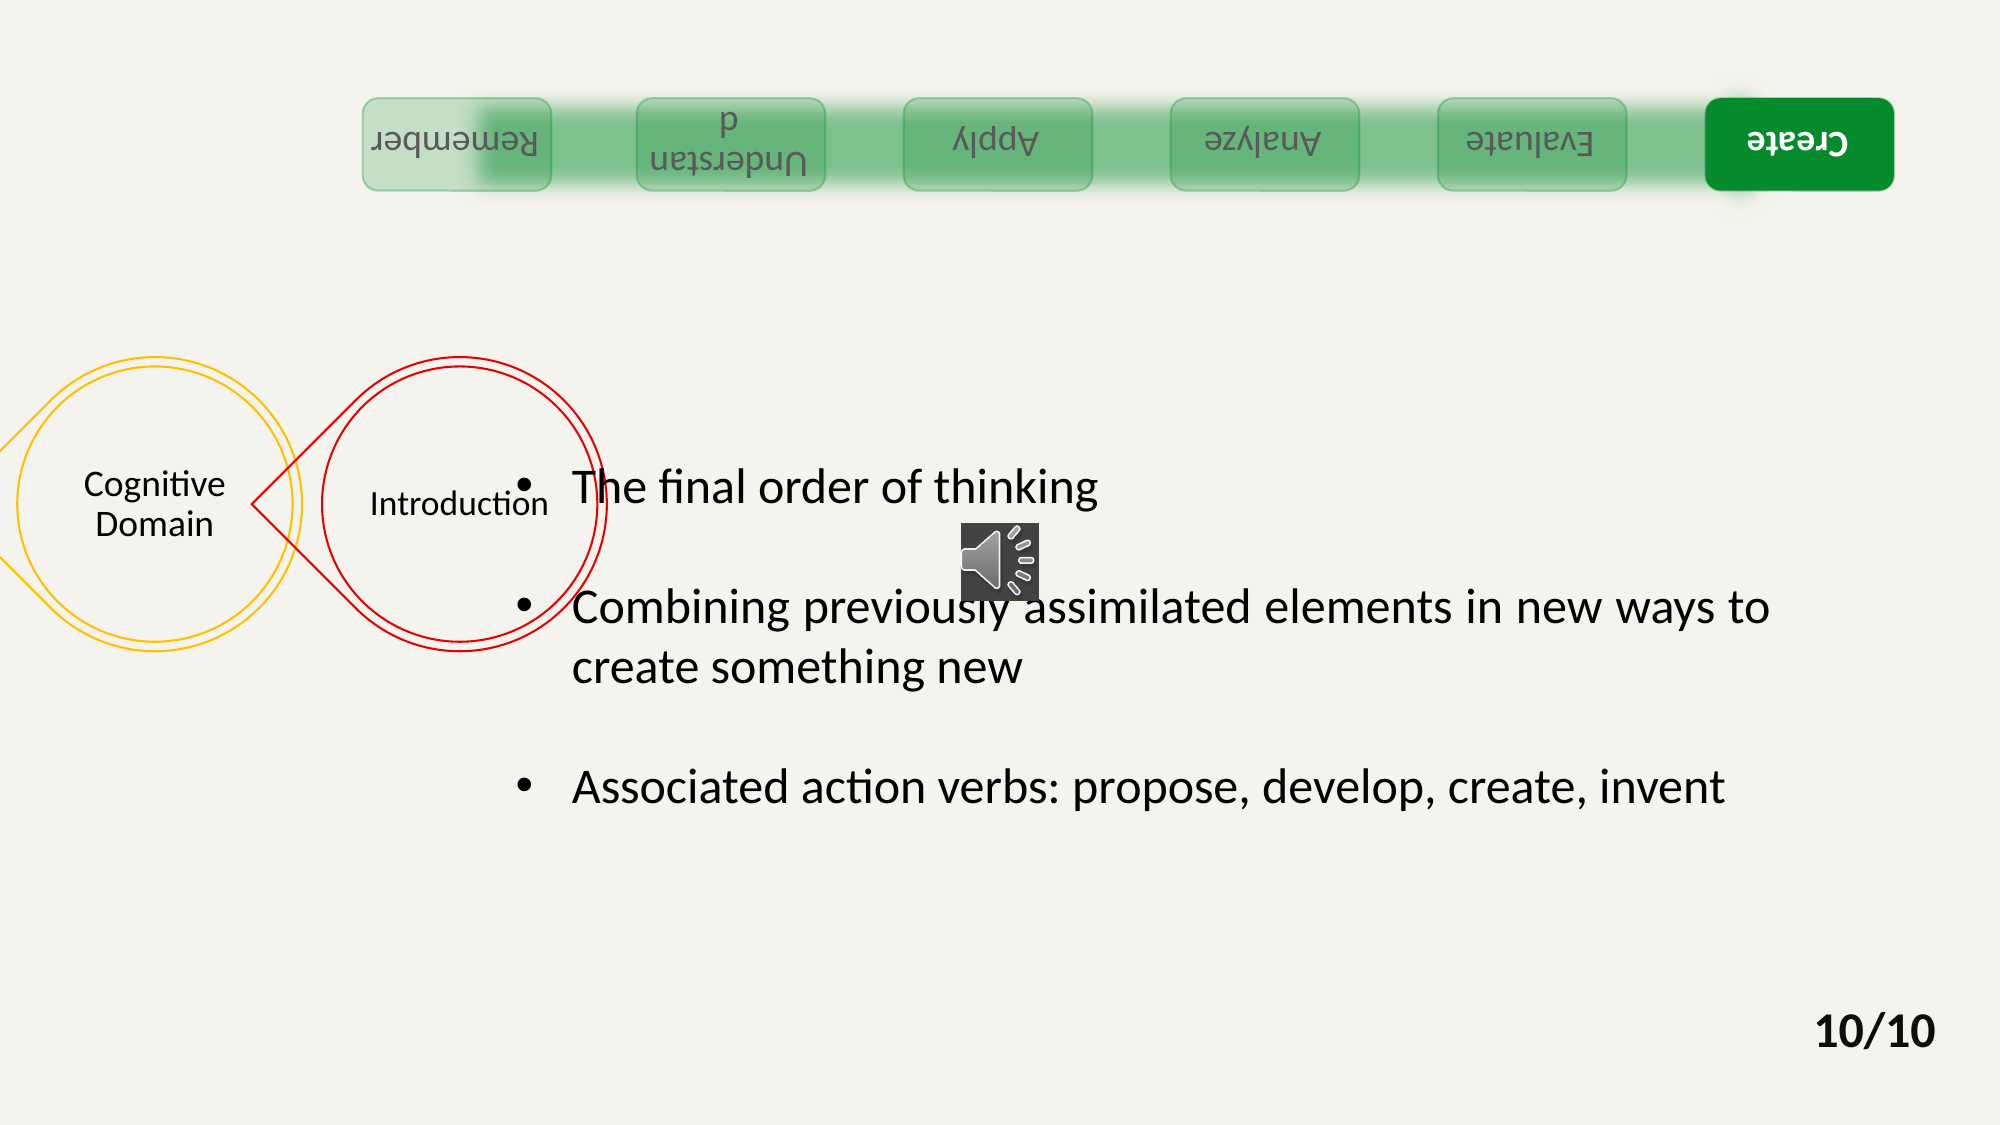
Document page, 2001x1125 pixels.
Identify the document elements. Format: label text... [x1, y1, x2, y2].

slide_number 10/10 [1798, 984, 1952, 1071]
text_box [0, 0, 668, 1012]
text_box The final order of thinking Combining previously assimilated elements in new ways to create something new Associated action verbs: propose, develop, create, invent [668, 446, 1787, 822]
picture [959, 522, 1040, 603]
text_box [668, 29, 1950, 261]
